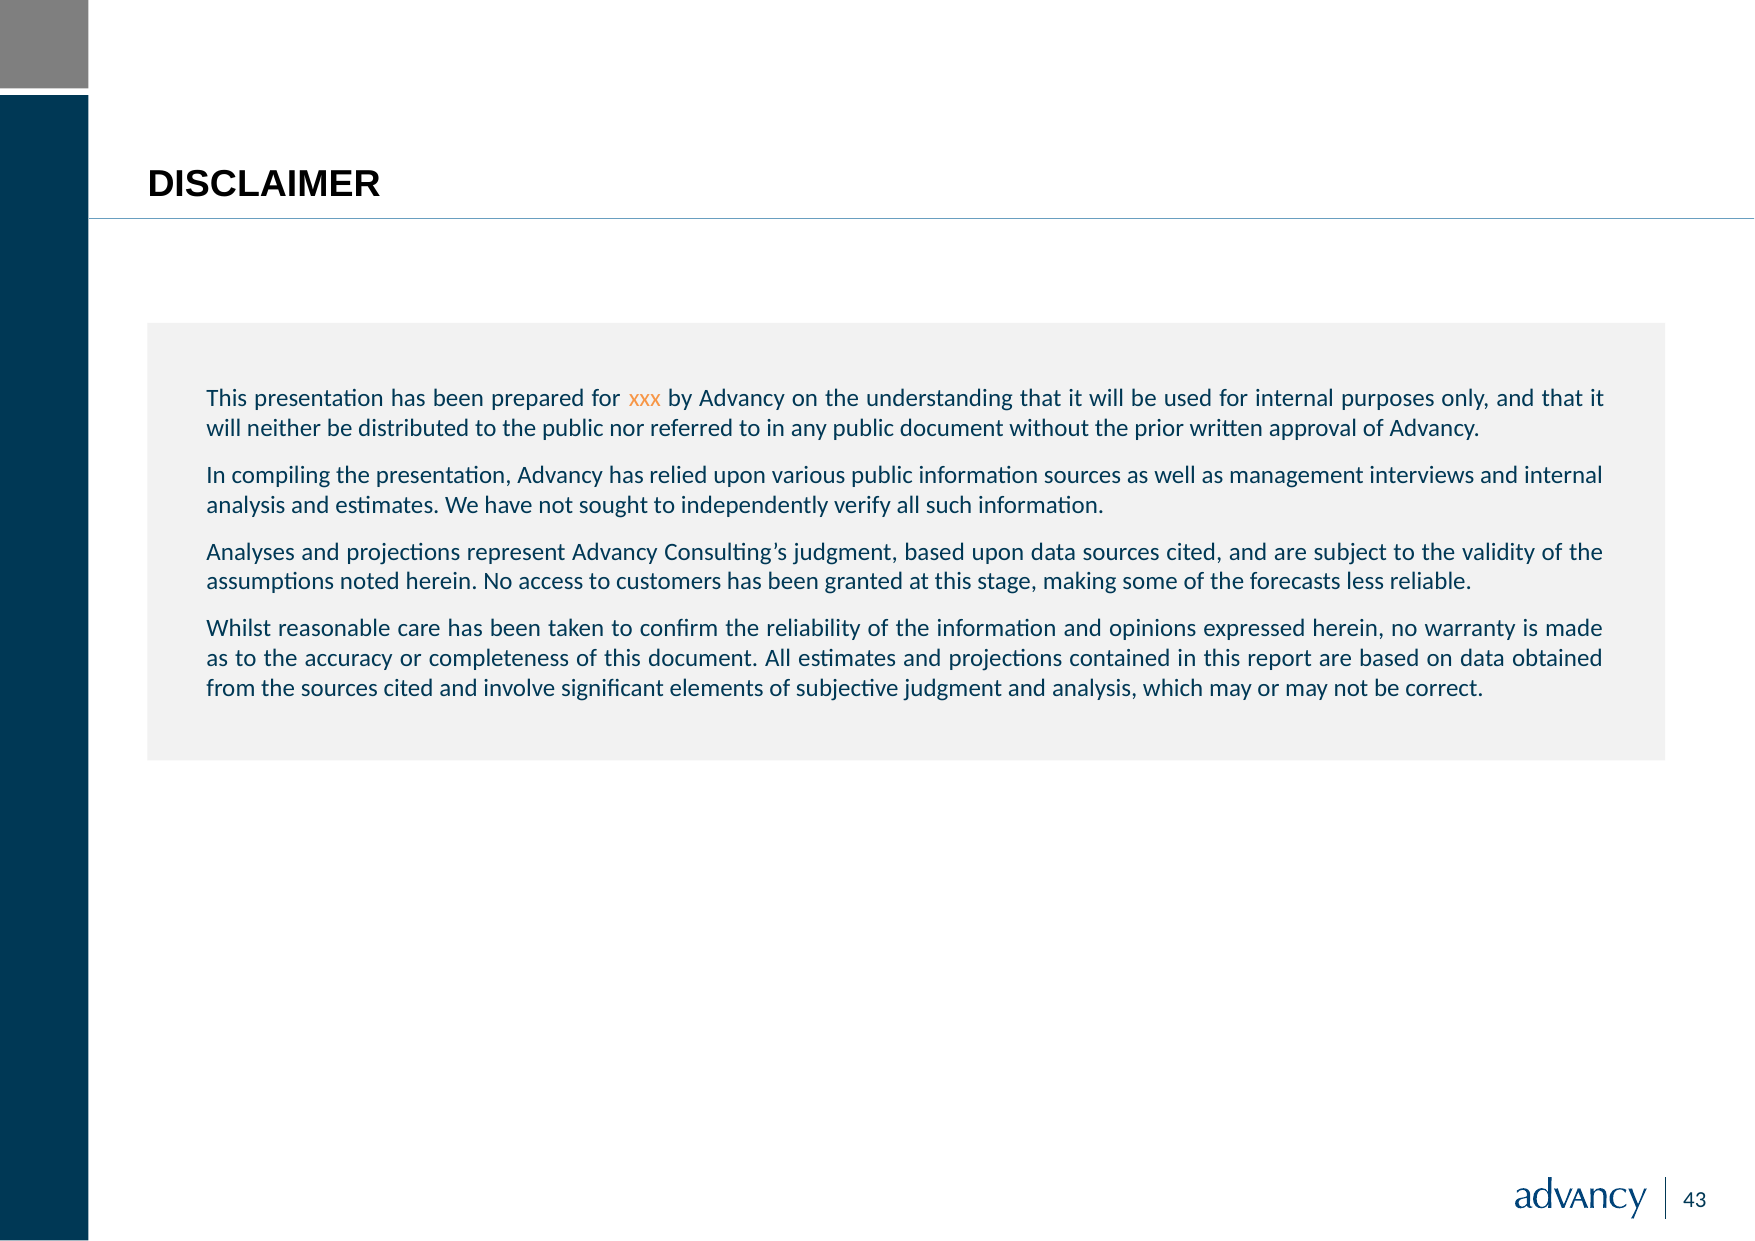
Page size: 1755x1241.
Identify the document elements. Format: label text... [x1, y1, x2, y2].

title disclaimer [147, 165, 1665, 204]
text_box This presentation has been prepared for xxx by Advancy on the understanding that it will be used for internal purposes only, and that it will neither be distributed to the public nor referred to in any public document without the prior written approval of Advancy. In compiling the presentation, Advancy has relied upon various public information sources as well as management interviews and internal analysis and estimates. We have not sought to independently verify all such information. Analyses and projections represent Advancy Consulting’s judgment, based upon data sources cited, and are subject to the validity of the assumptions noted herein. No access to customers has been granted at this stage, making some of the forecasts less reliable. Whilst reasonable care has been taken to confirm the reliability of the information and opinions expressed herein, no warranty is made as to the accuracy or completeness of this document. All estimates and projections contained in this report are based on data obtained from the sources cited and involve significant elements of subjective judgment and analysis, which may or may not be correct. [145, 321, 1667, 762]
